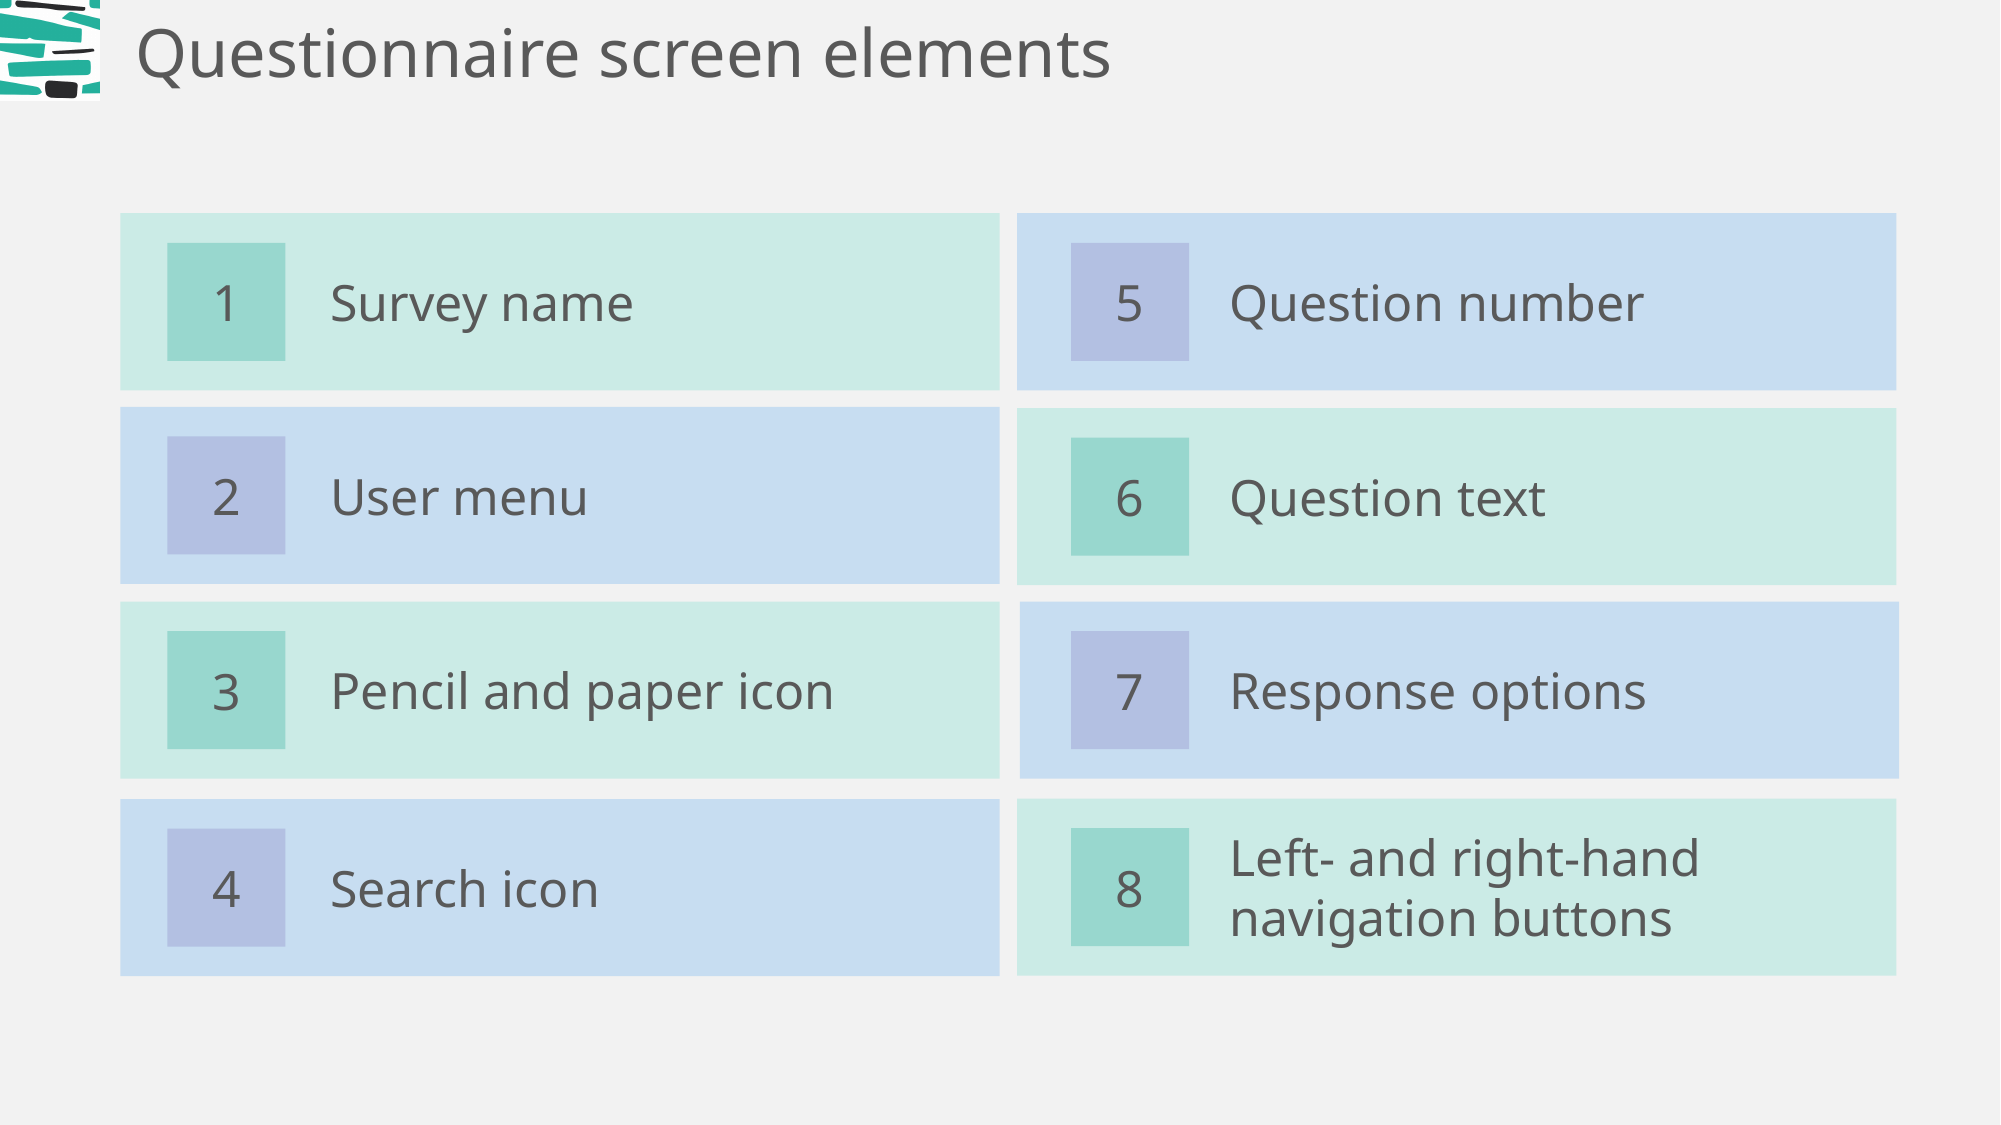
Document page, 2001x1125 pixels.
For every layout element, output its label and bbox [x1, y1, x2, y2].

picture [648, 204, 1351, 964]
text_box [1017, 408, 1897, 586]
text_box [120, 213, 1000, 391]
text_box [1017, 798, 1897, 976]
text_box [1019, 601, 1900, 779]
text_box [147, 112, 1902, 1033]
text_box [120, 799, 1000, 977]
text_box [120, 601, 1000, 779]
text_box [120, 406, 1000, 584]
text_box [0, 0, 1780, 101]
text_box [1017, 213, 1897, 391]
